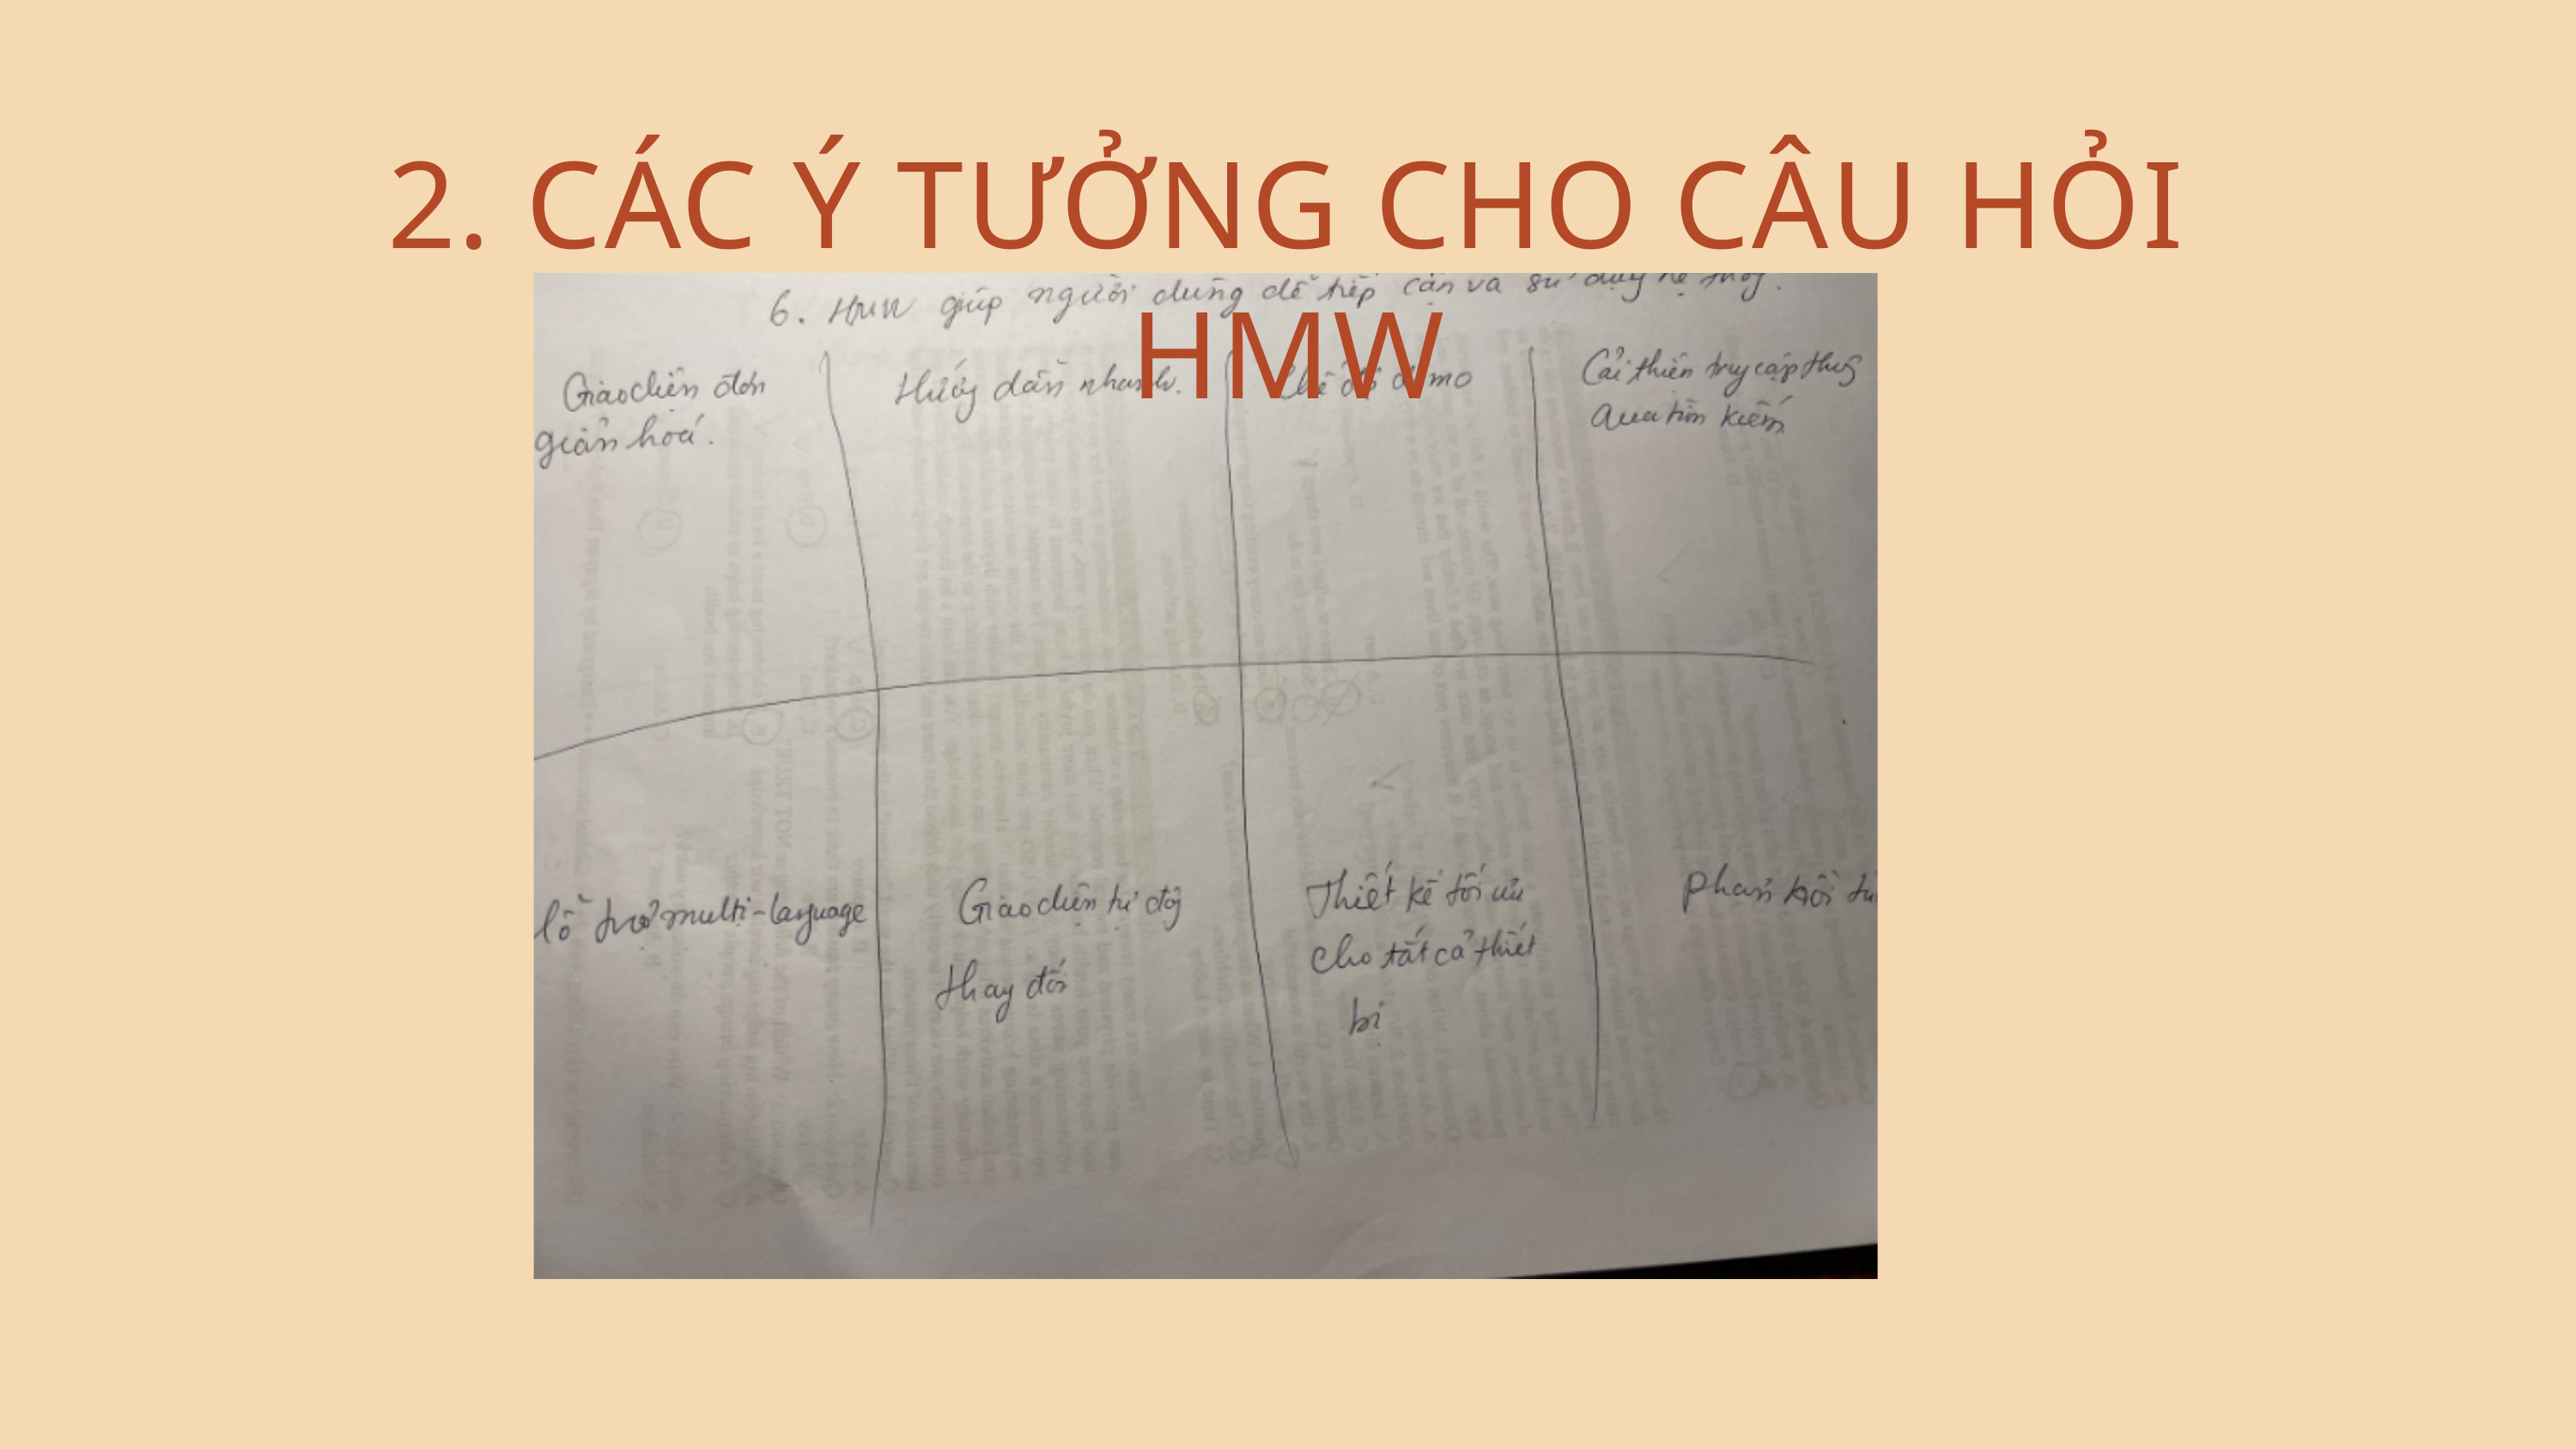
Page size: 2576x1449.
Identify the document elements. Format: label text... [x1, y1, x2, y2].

text_box 2. CÁC Ý TƯỞNG CHO CÂU HỎI HMW [254, 122, 2322, 423]
text_box [533, 423, 1878, 1280]
